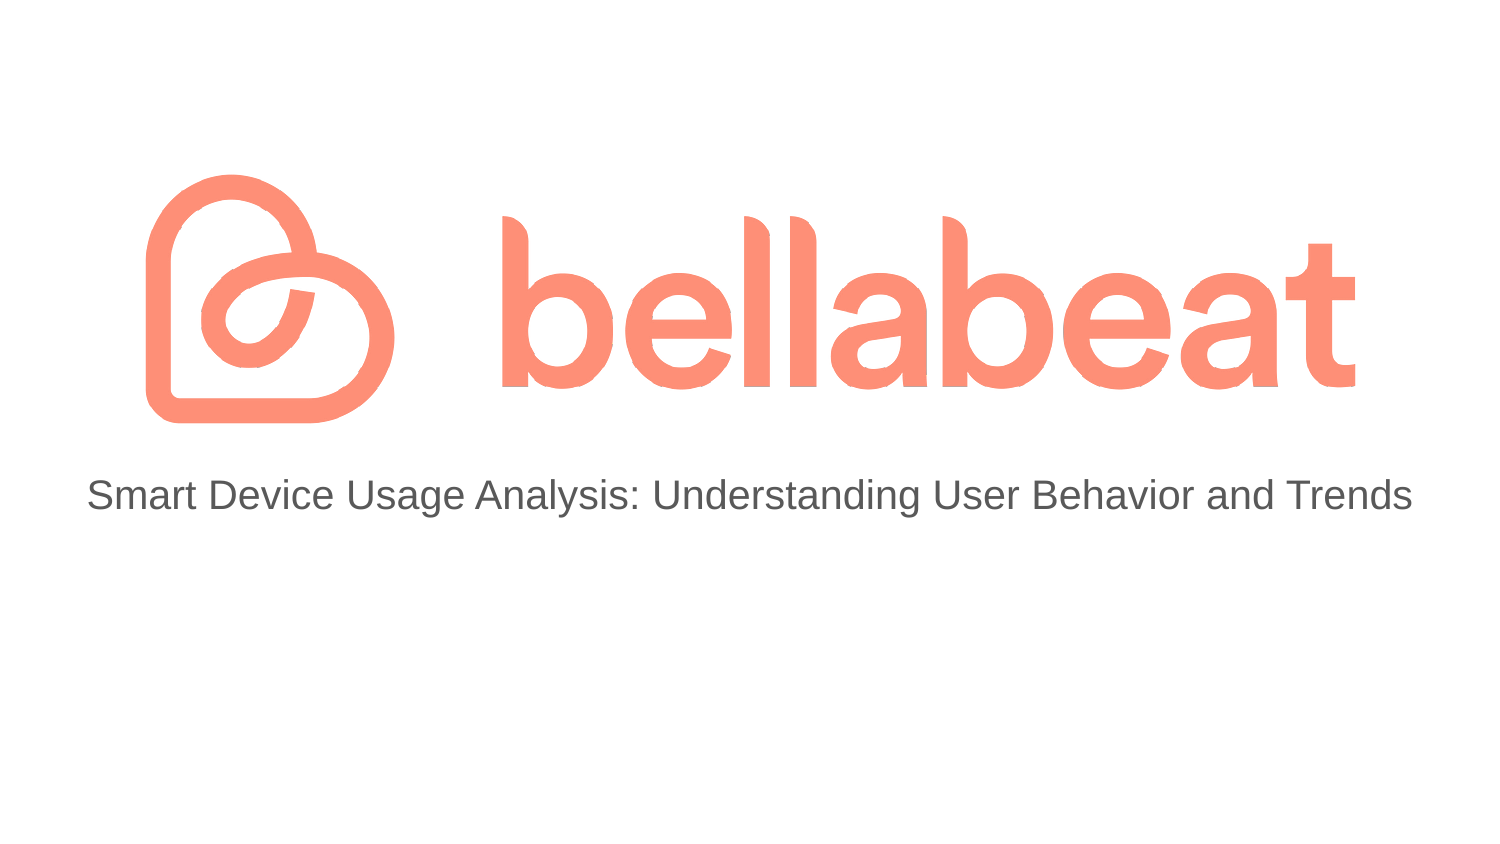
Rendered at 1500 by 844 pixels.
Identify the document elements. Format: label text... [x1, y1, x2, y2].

subtitle Smart Device Usage Analysis: Understanding User Behavior and Trends [51, 464, 1449, 595]
picture [84, 132, 1416, 466]
